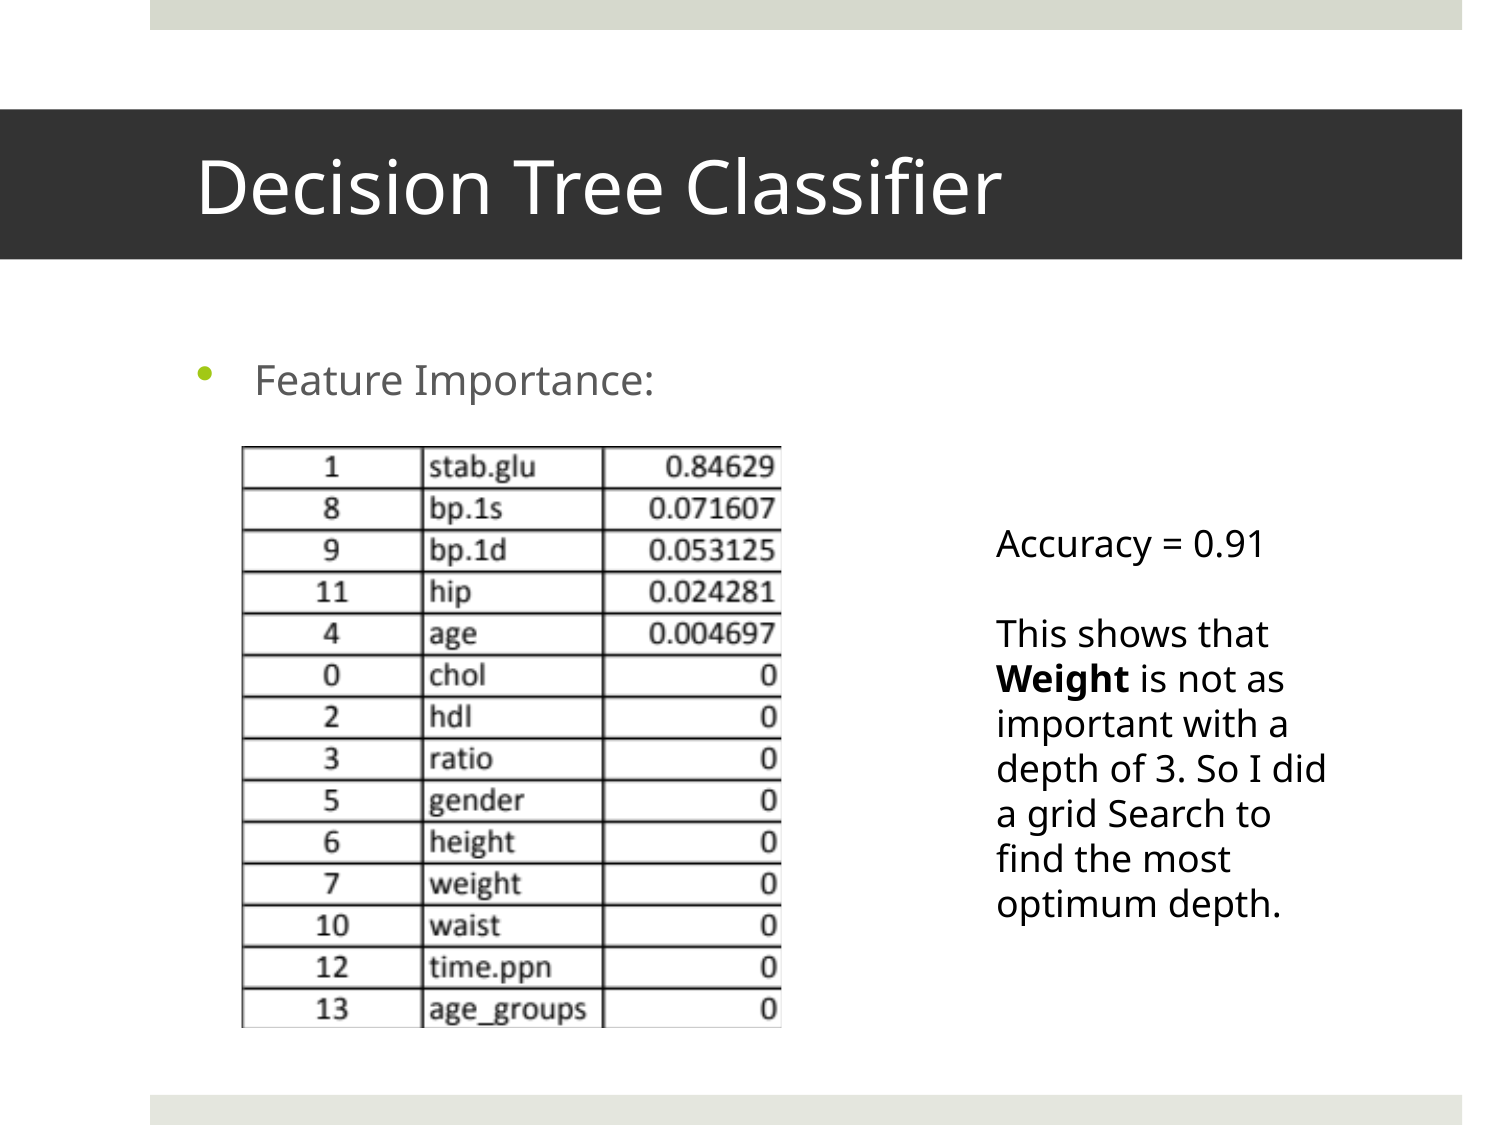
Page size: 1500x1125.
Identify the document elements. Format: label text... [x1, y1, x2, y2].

title Decision Tree Classifier [0, 109, 1463, 260]
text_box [241, 446, 782, 1029]
list Feature Importance: [182, 346, 1432, 1084]
text_box Accuracy = 0.91 This shows that Weight is not as important with a depth of 3. So I did a grid Search to find the most optimum depth. [981, 512, 1354, 978]
